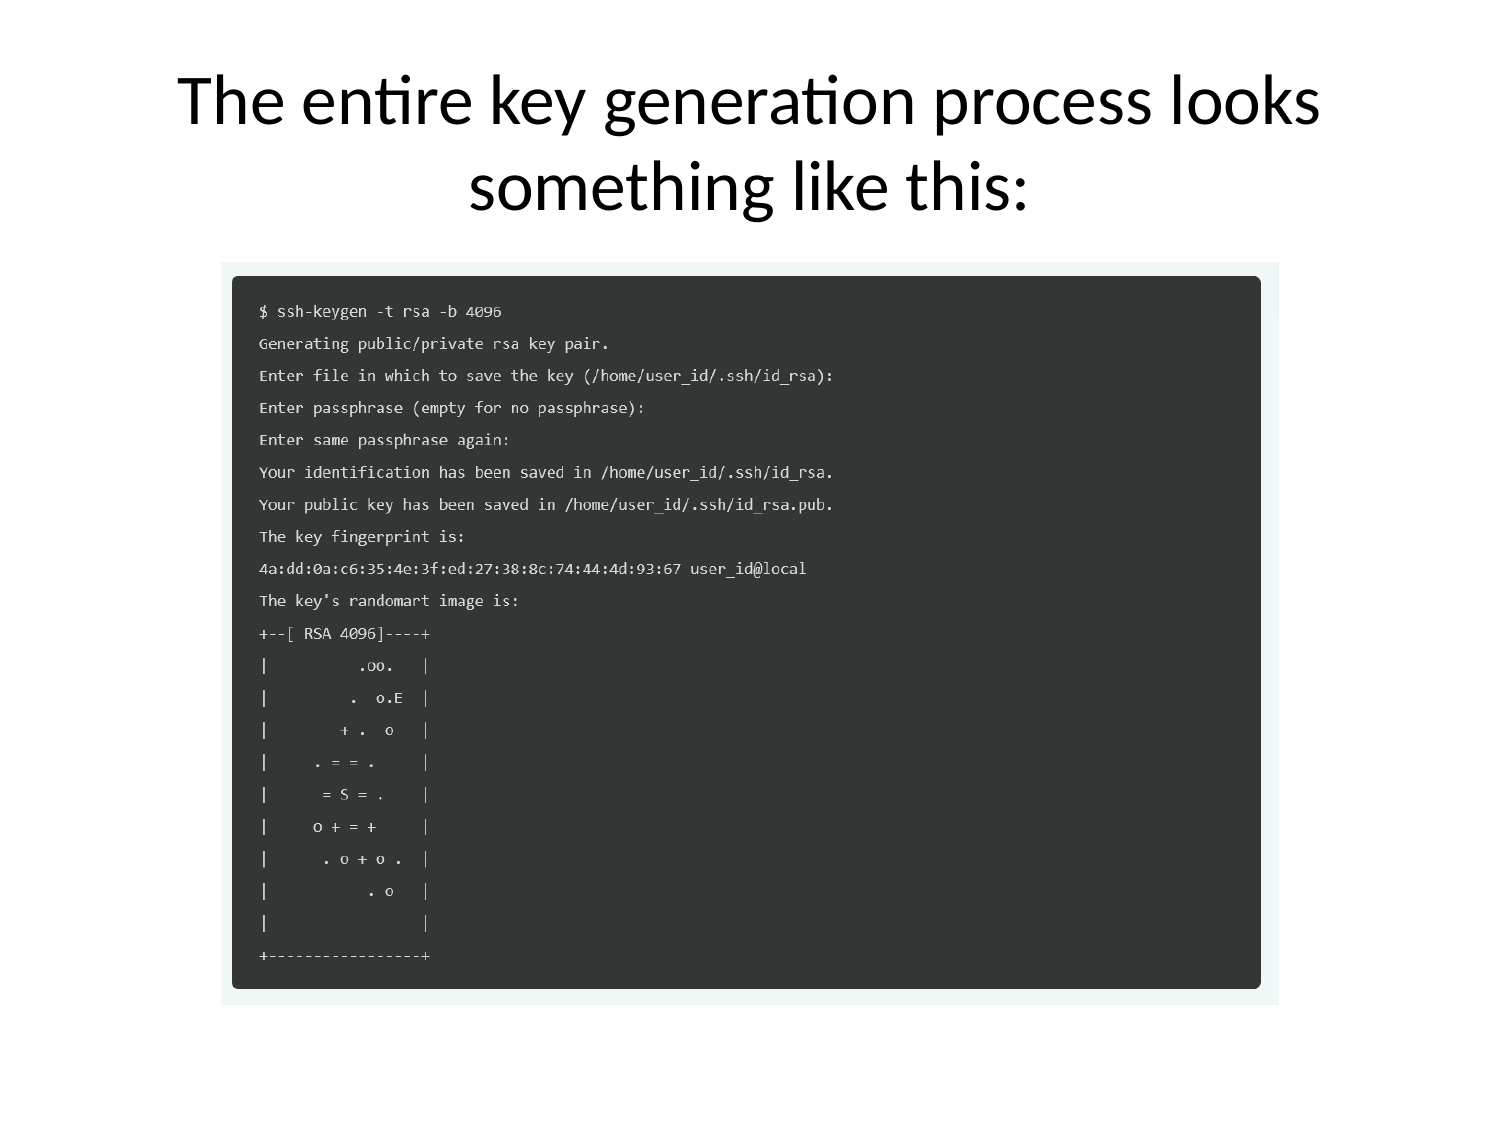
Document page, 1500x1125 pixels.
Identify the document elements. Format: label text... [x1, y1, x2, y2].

title The entire key generation process looks something like this: [75, 45, 1425, 233]
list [220, 262, 1279, 1006]
